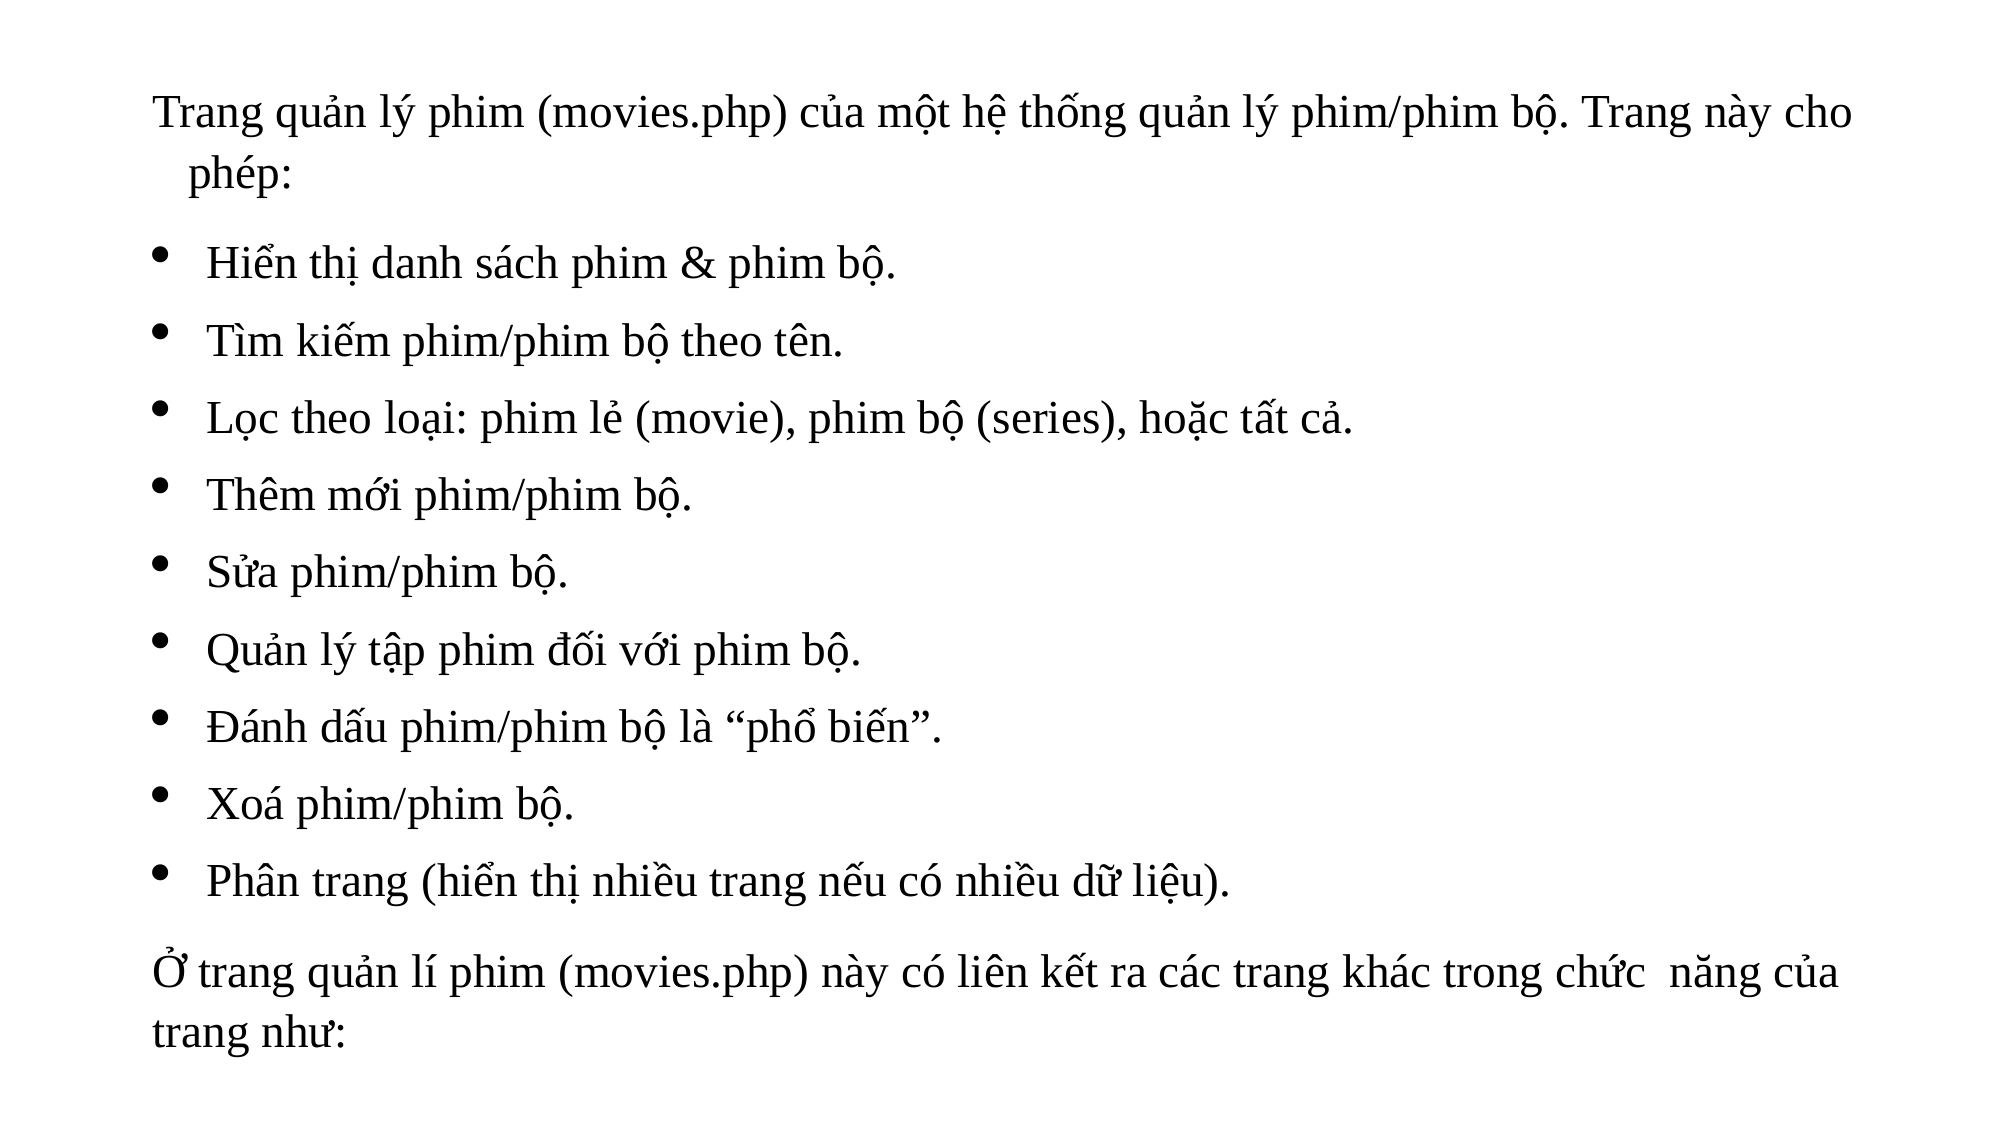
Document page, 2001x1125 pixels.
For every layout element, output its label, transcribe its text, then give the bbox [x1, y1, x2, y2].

list Trang quản lý phim (movies.php) của một hệ thống quản lý phim/phim bộ. Trang này cho phép: Hiển thị danh sách phim & phim bộ. Tìm kiếm phim/phim bộ theo tên. Lọc theo loại: phim lẻ (movie), phim bộ (series), hoặc tất cả. Thêm mới phim/phim bộ. Sửa phim/phim bộ. Quản lý tập phim đối với phim bộ. Đánh dấu phim/phim bộ là “phổ biến”. Xoá phim/phim bộ. Phân trang (hiển thị nhiều trang nếu có nhiều dữ liệu). Ở trang quản lí phim (movies.php) này có liên kết ra các trang khác trong chức năng của trang như: [137, 69, 1916, 1070]
